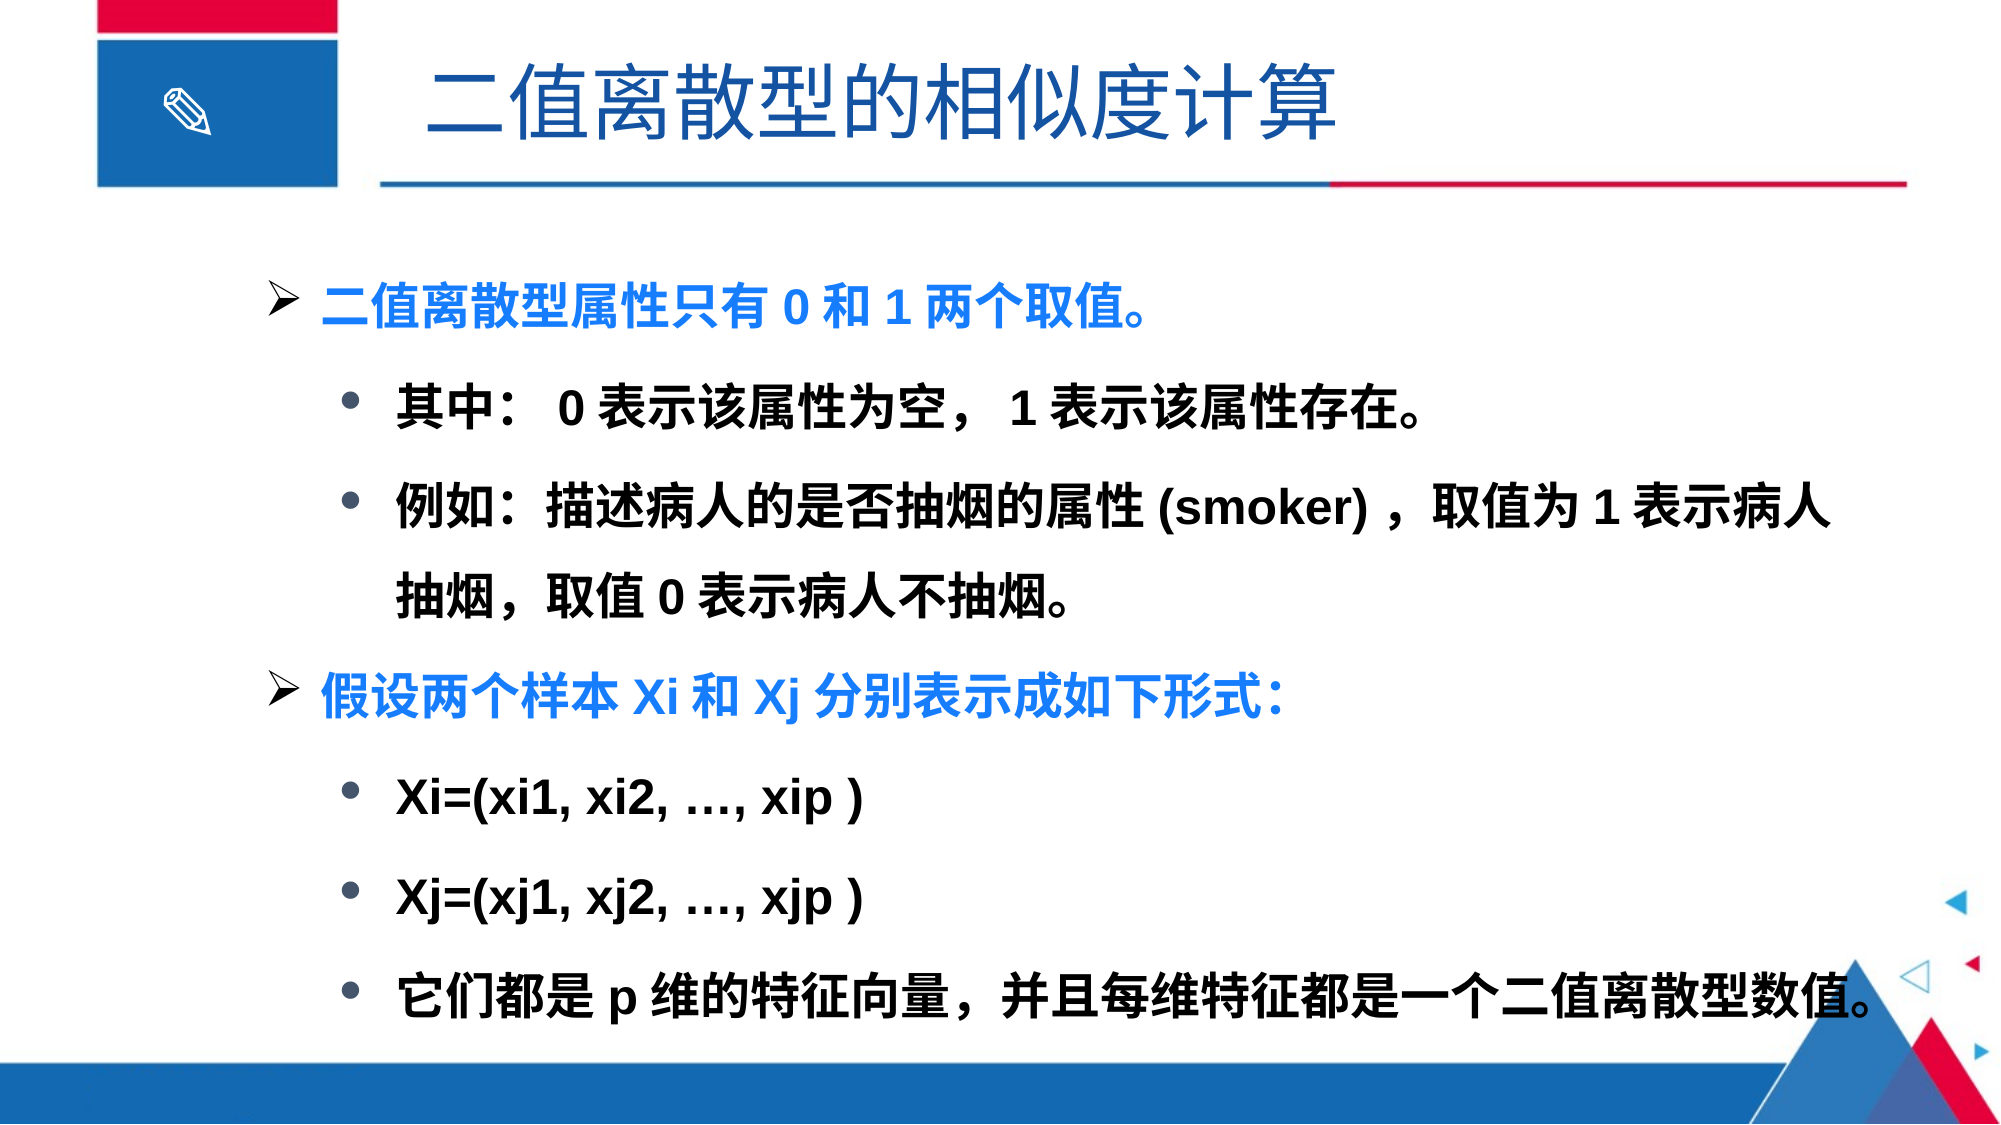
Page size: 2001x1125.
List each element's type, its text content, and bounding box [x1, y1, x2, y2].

text_box 二值离散型的相似度计算 [409, 43, 2000, 158]
text_box 二值离散型属性只有0和1两个取值。 其中：0表示该属性为空，1表示该属性存在。 例如：描述病人的是否抽烟的属性(smoker)，取值为1表示病人抽烟，取值0表示病人不抽烟。 假设两个样本Xi和Xj分别表示成如下形式： Xi=(xi1, xi2, …, xip ) Xj=(xj1, xj2, …, xjp ) 它们都是p维的特征向量，并且每维特征都是一个二值离散型数值。 [249, 237, 1882, 1070]
picture [0, 0, 2000, 1124]
